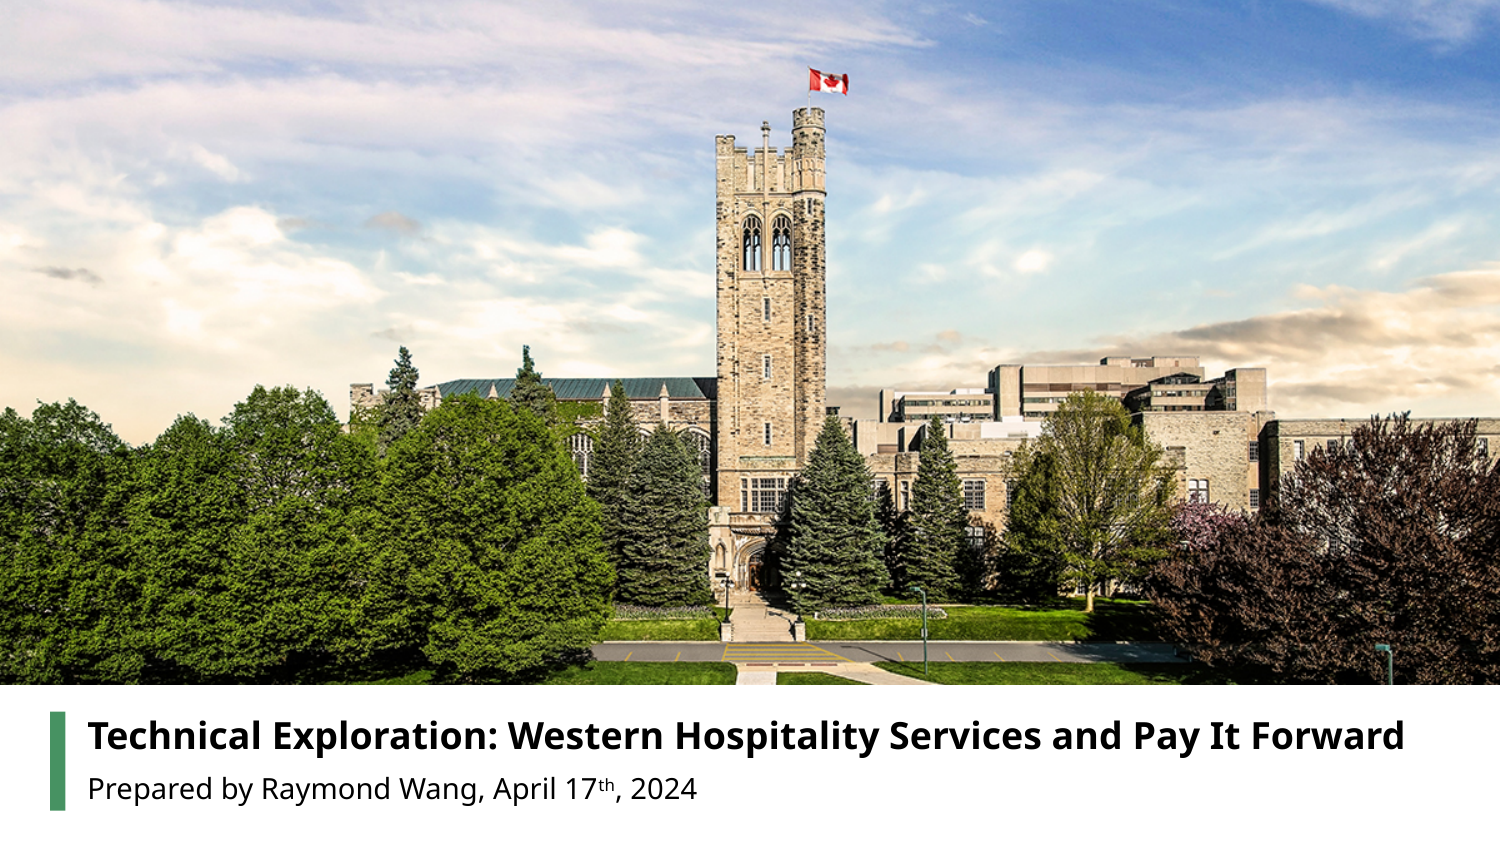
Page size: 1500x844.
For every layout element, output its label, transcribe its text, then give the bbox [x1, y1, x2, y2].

picture [0, 0, 1500, 686]
text_box Technical Exploration: Western Hospitality Services and Pay It Forward [87, 711, 1500, 770]
text_box [50, 711, 66, 811]
text_box Prepared by Raymond Wang, April 17th, 2024 [87, 770, 1500, 833]
